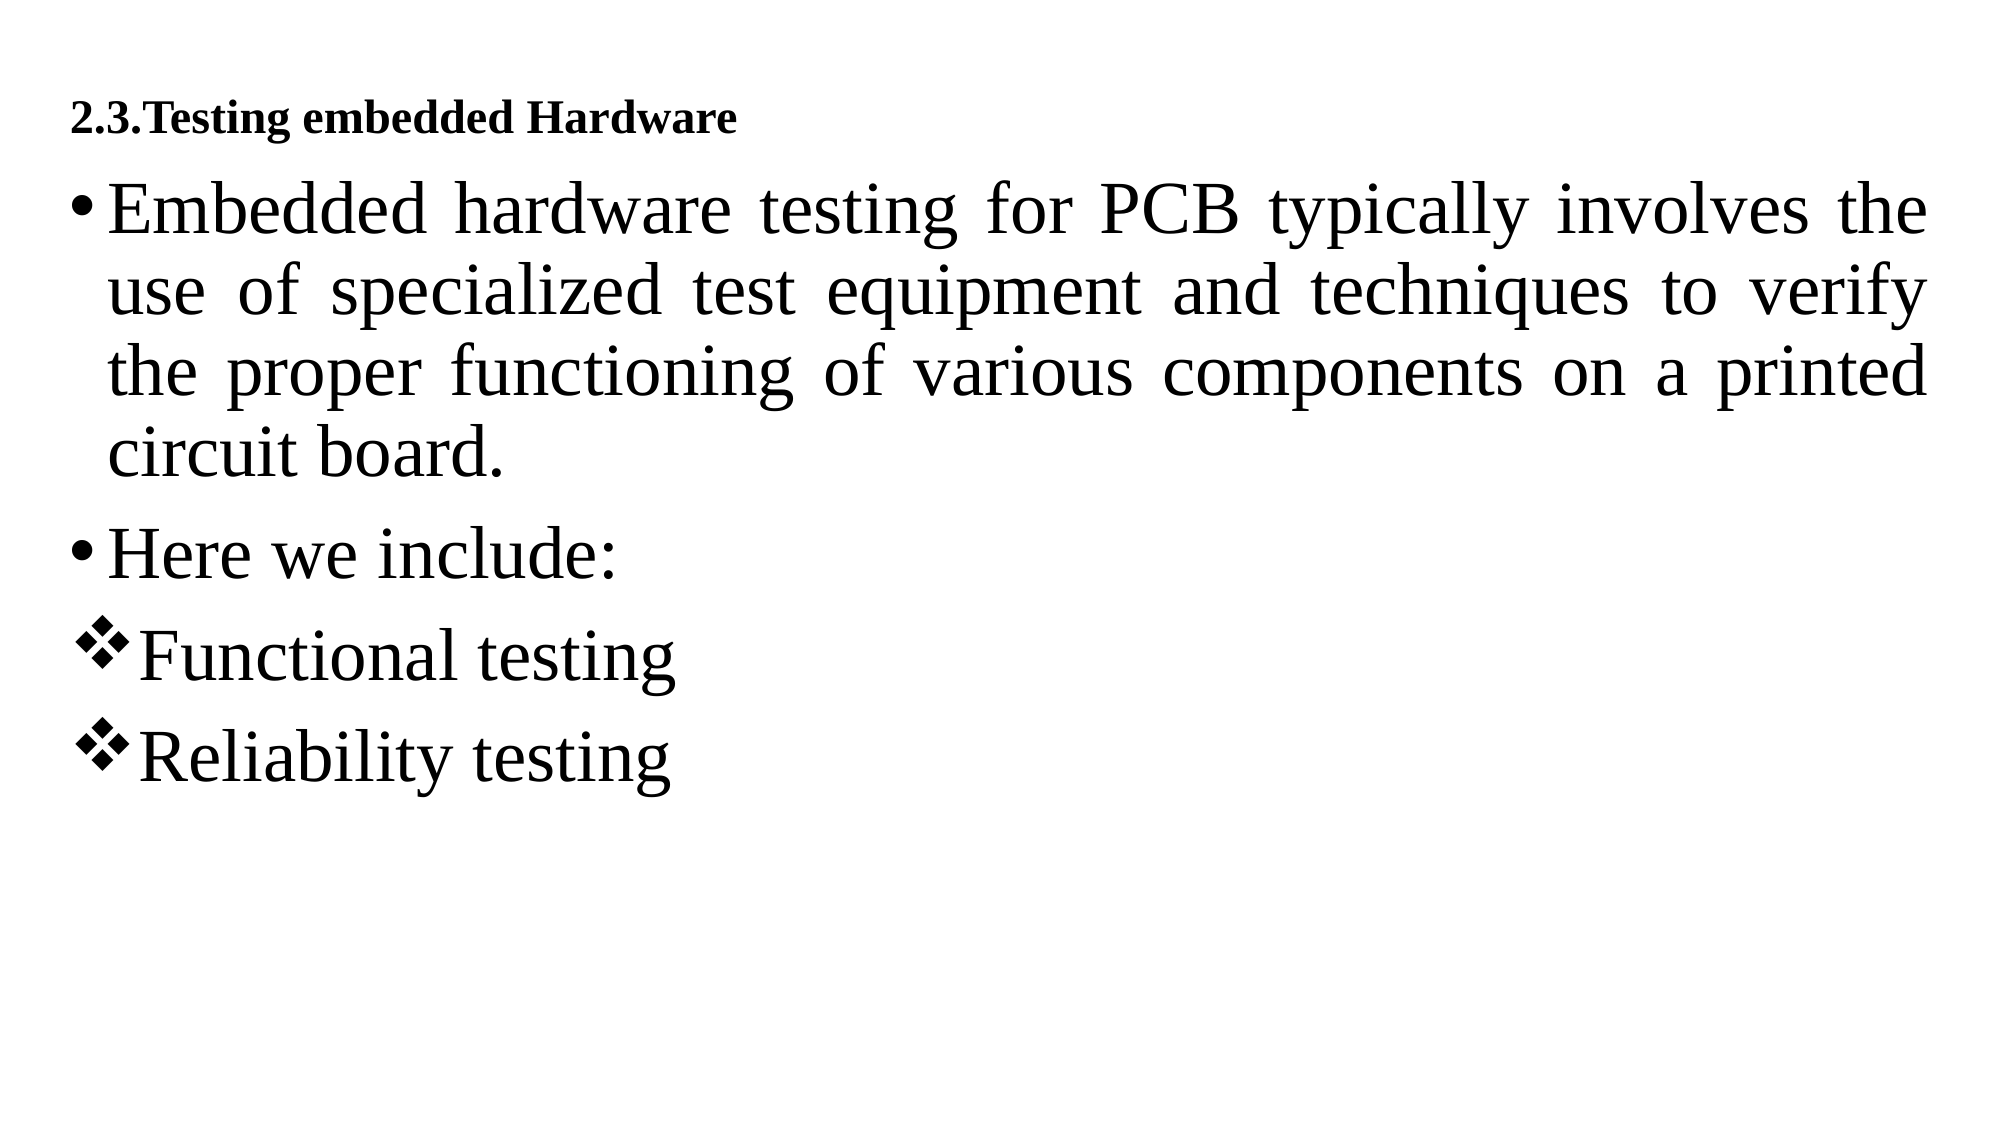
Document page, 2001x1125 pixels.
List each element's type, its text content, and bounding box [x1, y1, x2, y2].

title 2.3.Testing embedded Hardware [54, 37, 1863, 161]
list Embedded hardware testing for PCB typically involves the use of specialized test equipment and techniques to verify the proper functioning of various components on a printed circuit board. Here we include: Functional testing Reliability testing [54, 161, 1946, 1075]
